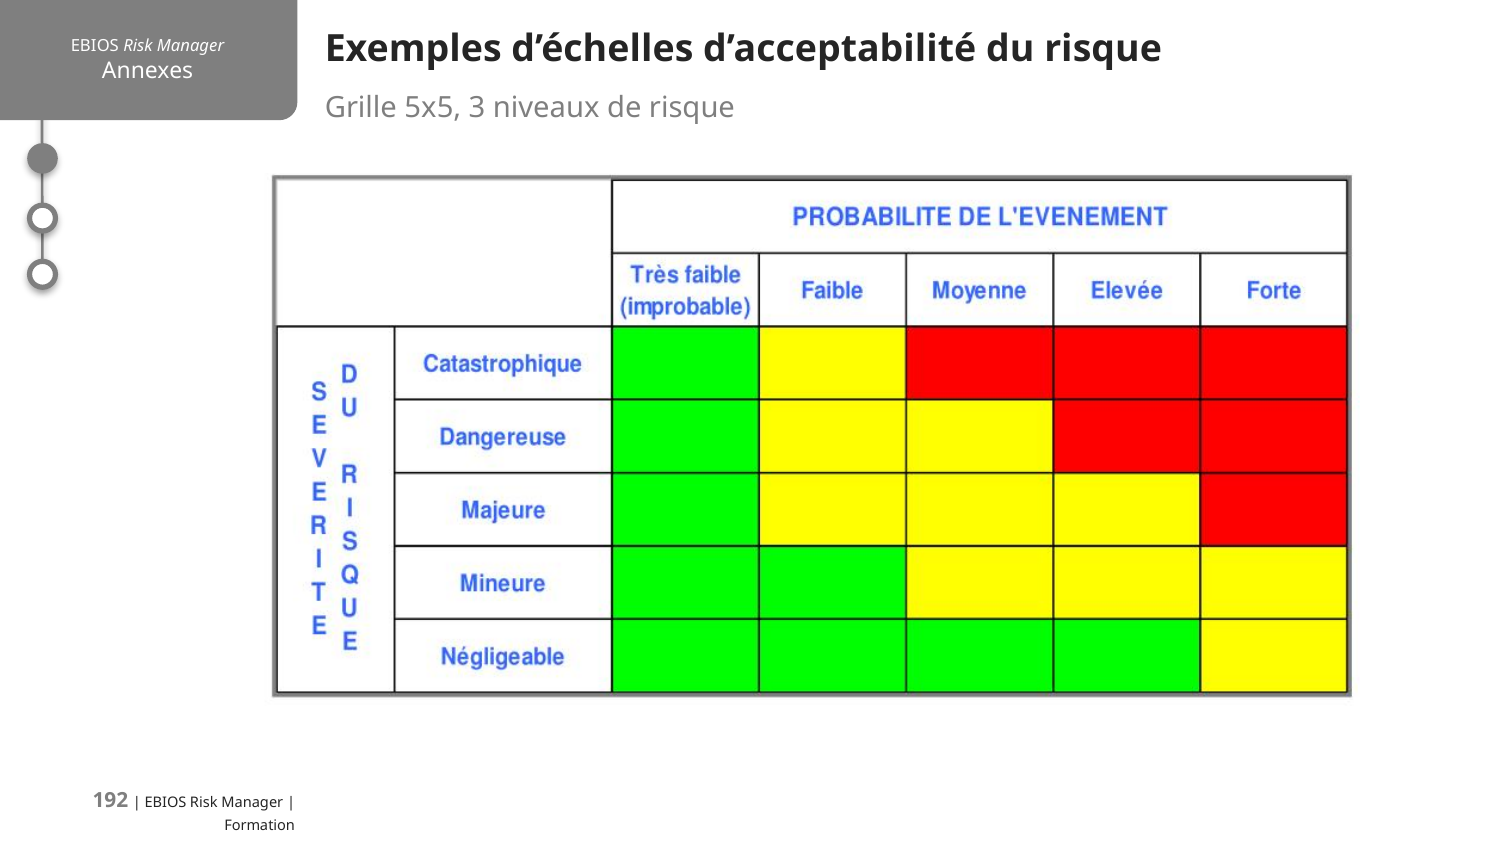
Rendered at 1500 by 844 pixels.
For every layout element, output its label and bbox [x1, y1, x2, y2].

picture [263, 173, 1360, 714]
text_box [324, 23, 1447, 69]
text_box [324, 88, 1381, 124]
